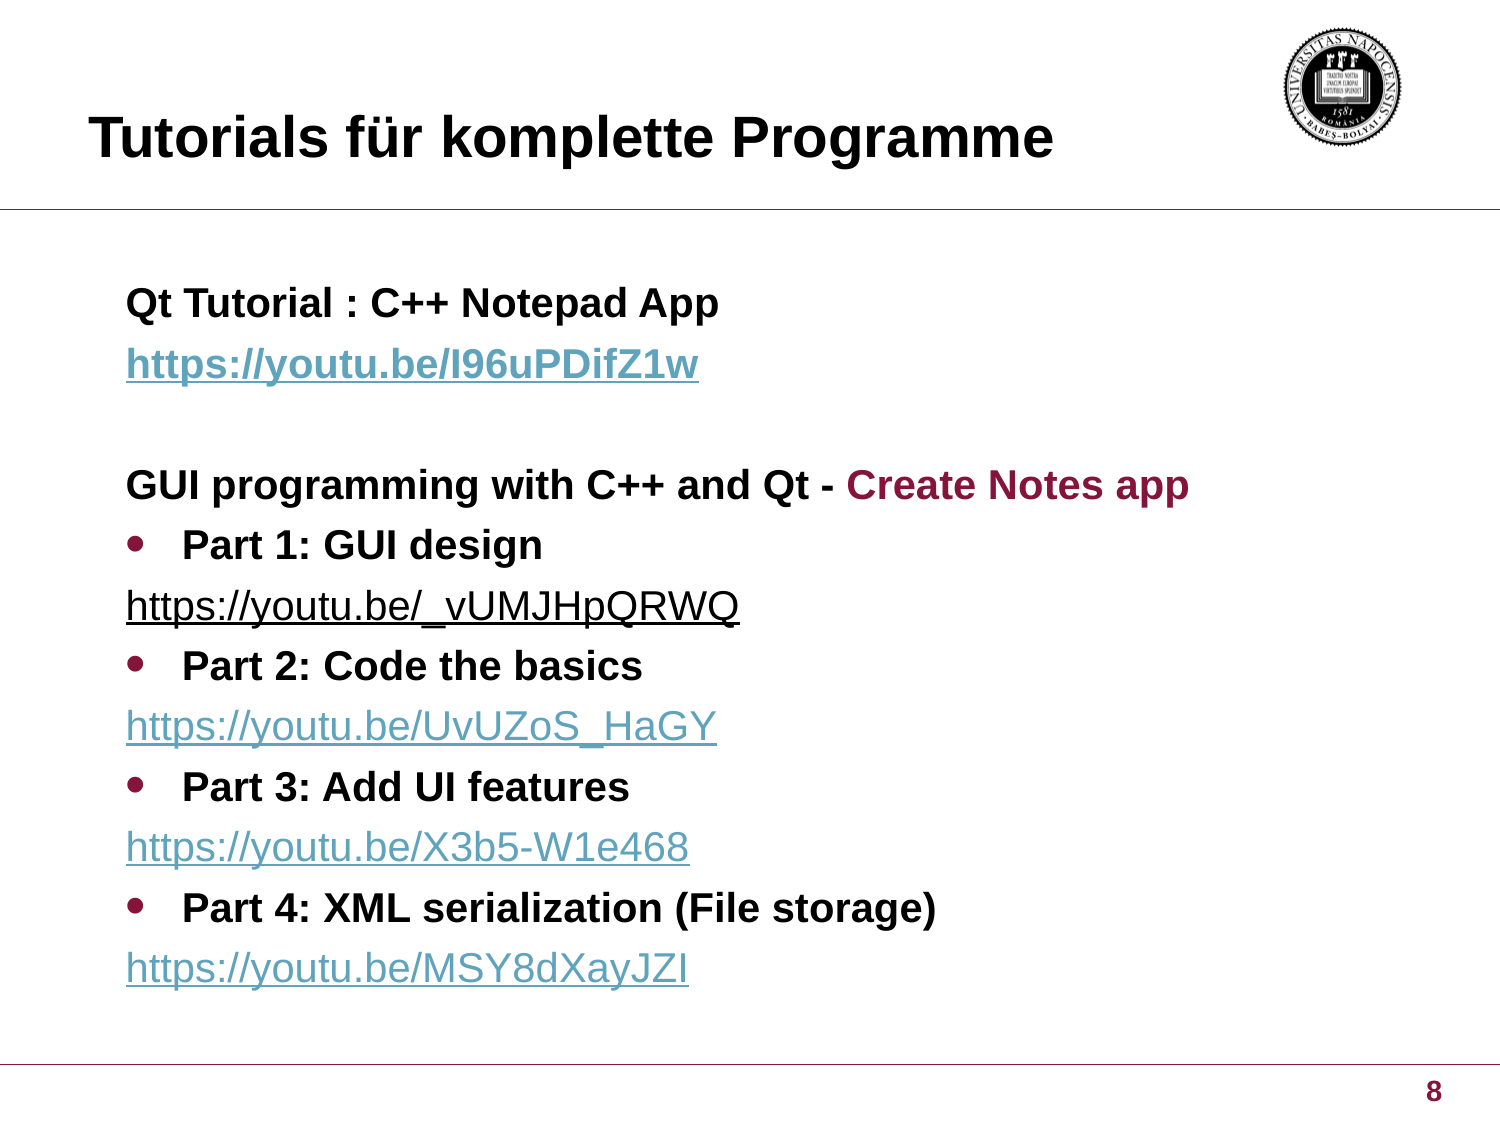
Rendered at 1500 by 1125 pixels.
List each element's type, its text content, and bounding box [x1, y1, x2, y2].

title Tutorials für komplette Programme [75, 44, 1425, 233]
list Qt Tutorial : C++ Notepad App https://youtu.be/I96uPDifZ1w GUI programming with C++ and Qt - Create Notes app Part 1: GUI design https://youtu.be/_vUMJHpQRWQ Part 2: Code the basics https://youtu.be/UvUZoS_HaGY Part 3: Add UI features https://youtu.be/X3b5-W1e468 Part 4: XML serialization (File storage) https://youtu.be/MSY8dXayJZI [75, 263, 1425, 916]
picture [1273, 17, 1412, 44]
slide_number 8 [1371, 1078, 1443, 1102]
